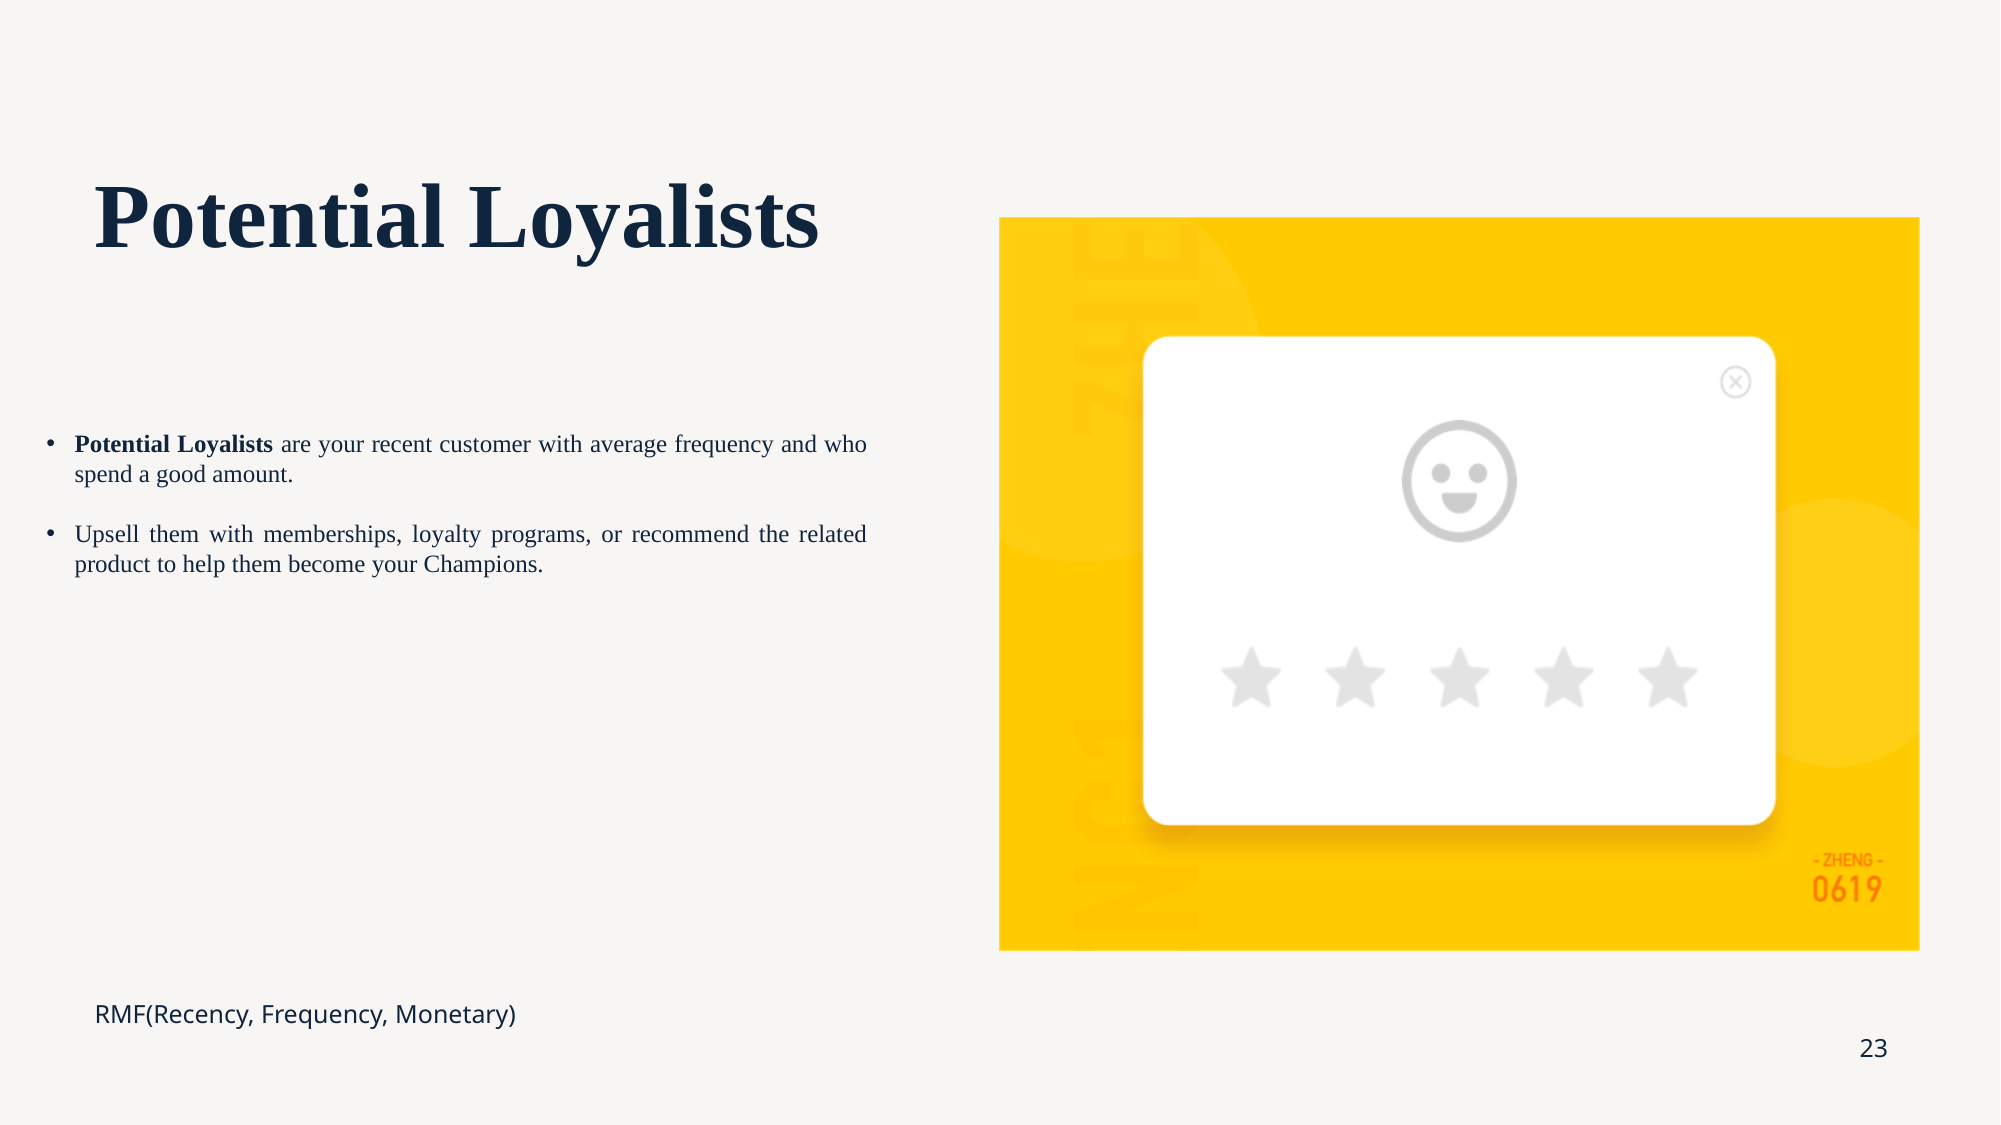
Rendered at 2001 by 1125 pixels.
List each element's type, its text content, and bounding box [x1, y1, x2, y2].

title Potential Loyalists [79, 126, 1805, 309]
slide_number 23 [1836, 1020, 1912, 1080]
footer RMF(Recency, Frequency, Monetary) [79, 998, 755, 1059]
text_box Potential Loyalists are your recent customer with average frequency and who spend a good amount. Upsell them with memberships, loyalty programs, or recommend the related product to help them become your Champions. [31, 406, 883, 719]
picture [999, 217, 1920, 951]
